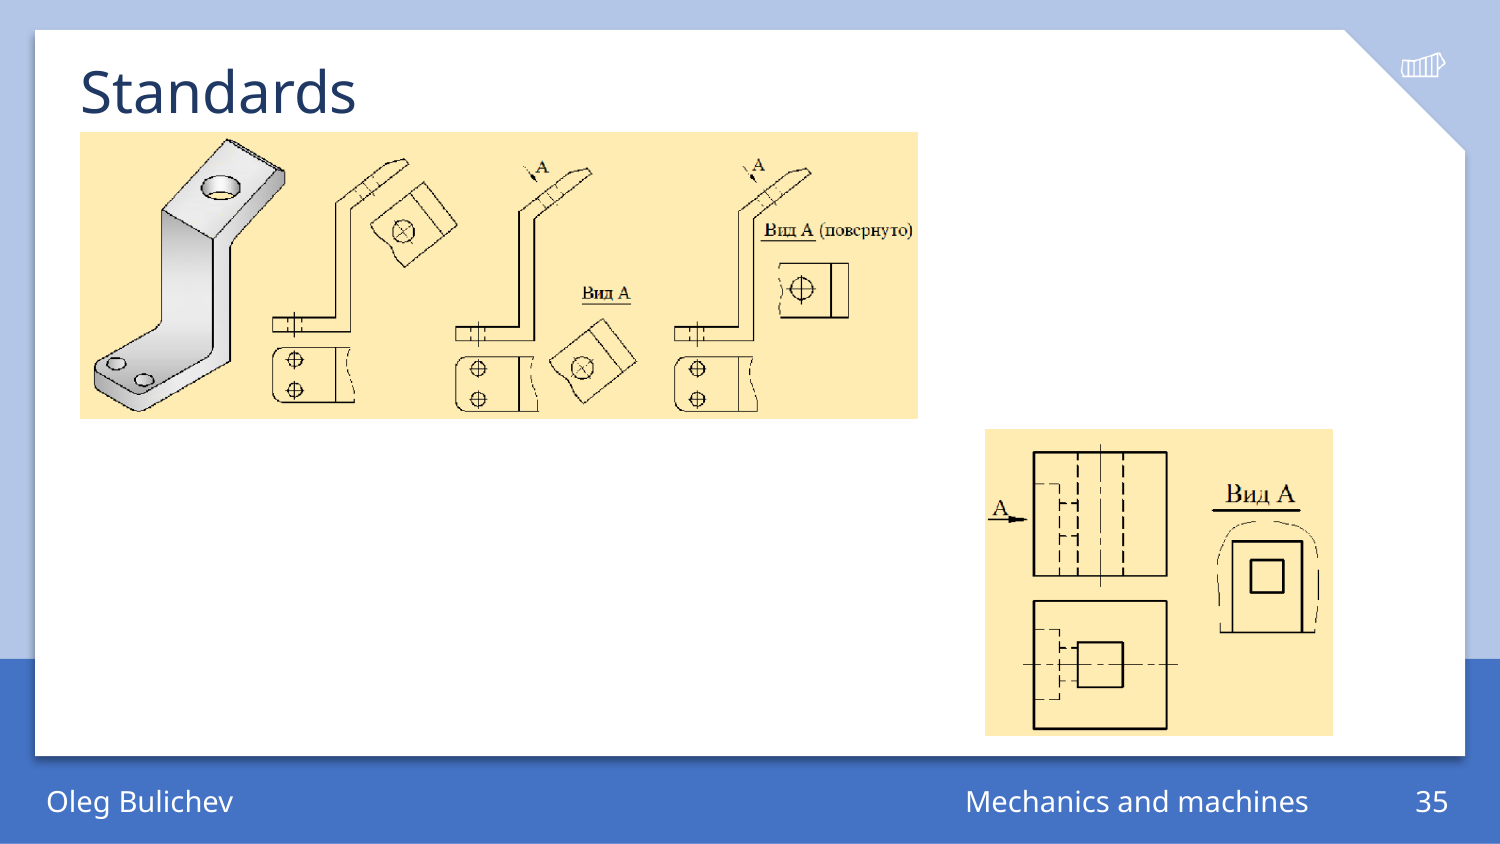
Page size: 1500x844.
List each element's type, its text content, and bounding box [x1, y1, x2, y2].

picture [80, 132, 918, 419]
picture [985, 429, 1333, 736]
picture [0, 0, 1500, 658]
title Standards [69, 58, 1364, 158]
